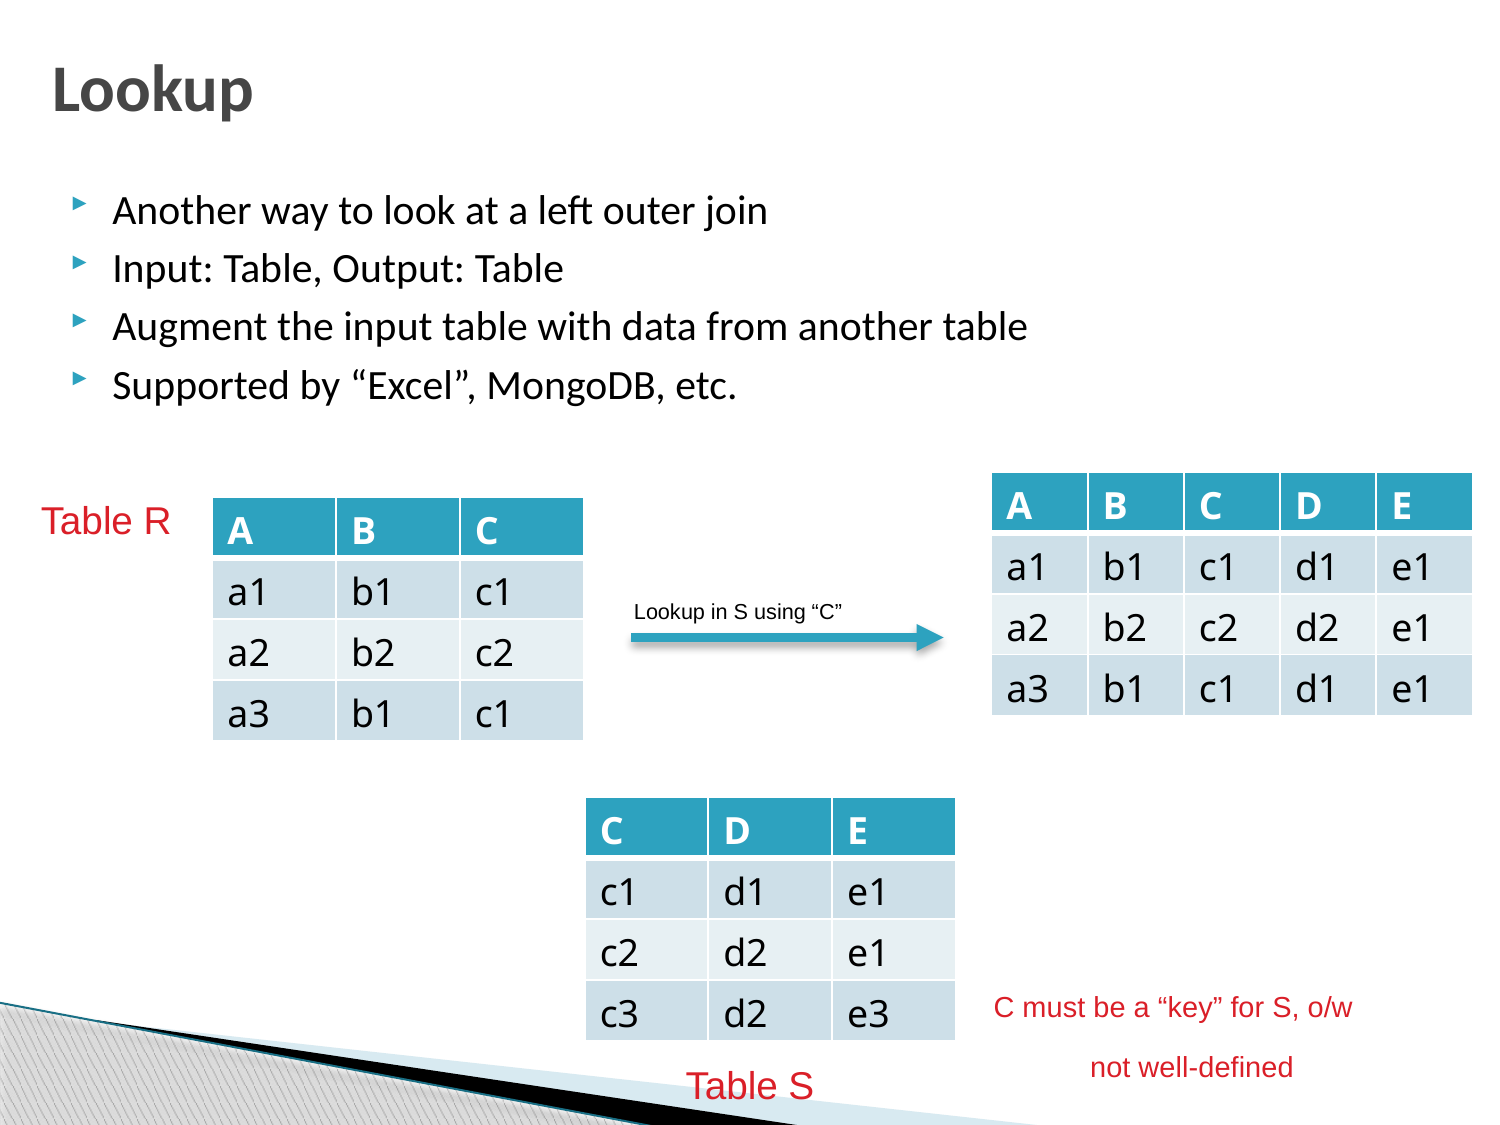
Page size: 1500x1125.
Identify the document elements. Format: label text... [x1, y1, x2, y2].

table_cell d1 [1281, 536, 1375, 593]
table_header E [833, 798, 955, 855]
table_header B [337, 498, 459, 555]
table_cell b1 [1089, 536, 1183, 593]
table_header D [1281, 473, 1375, 530]
table_cell e1 [1377, 595, 1472, 654]
table_header C [1185, 473, 1279, 530]
list Another way to look at a left outer join Input: Table, Output: Table Augment the input table with data from another table Supported by “Excel”, MongoDB, etc. [37, 174, 1426, 1013]
table_cell b1 [337, 561, 459, 618]
table_cell a1 [213, 561, 335, 618]
table_cell a1 [992, 536, 1087, 593]
table_header A [213, 498, 335, 555]
table_cell c1 [1185, 655, 1279, 715]
table_cell b2 [337, 620, 459, 679]
text_box [0, 1006, 633, 1125]
table_cell c1 [461, 561, 583, 618]
table_cell c2 [1185, 595, 1279, 654]
table_cell d1 [709, 861, 831, 918]
text_box Lookup in S using “C” [618, 586, 857, 646]
table_cell a3 [213, 681, 335, 740]
table_header C [461, 498, 583, 555]
table_header C [586, 798, 707, 855]
table_header A [992, 473, 1087, 530]
table_cell d2 [709, 920, 831, 979]
table_cell b2 [1089, 595, 1183, 654]
table_cell c3 [586, 981, 707, 1040]
table_cell c1 [461, 681, 583, 740]
table_cell c2 [461, 620, 583, 679]
table_cell a3 [992, 655, 1087, 715]
table_cell a2 [992, 595, 1087, 654]
table_cell c1 [1185, 536, 1279, 593]
table_cell c1 [586, 861, 707, 918]
text_box Table S [633, 1045, 867, 1125]
table_cell e1 [1377, 536, 1472, 593]
table_cell e1 [833, 920, 955, 979]
table_header B [1089, 473, 1183, 530]
table_cell d2 [1281, 595, 1375, 654]
table_cell e3 [833, 981, 955, 1040]
table_cell e1 [833, 861, 955, 918]
table_cell b1 [1089, 655, 1183, 715]
table_header D [709, 798, 831, 855]
table_cell d2 [709, 981, 831, 1040]
table_cell a2 [213, 620, 335, 679]
text_box Table R [0, 480, 224, 576]
table_cell d1 [1281, 655, 1375, 715]
text_box C must be a “key” for S, o/w not well-defined [972, 975, 1375, 1110]
table_cell c2 [586, 920, 707, 979]
table_cell e1 [1377, 655, 1472, 715]
title Lookup [37, 24, 1425, 145]
table_header E [1377, 473, 1472, 530]
table_cell b1 [337, 681, 459, 740]
